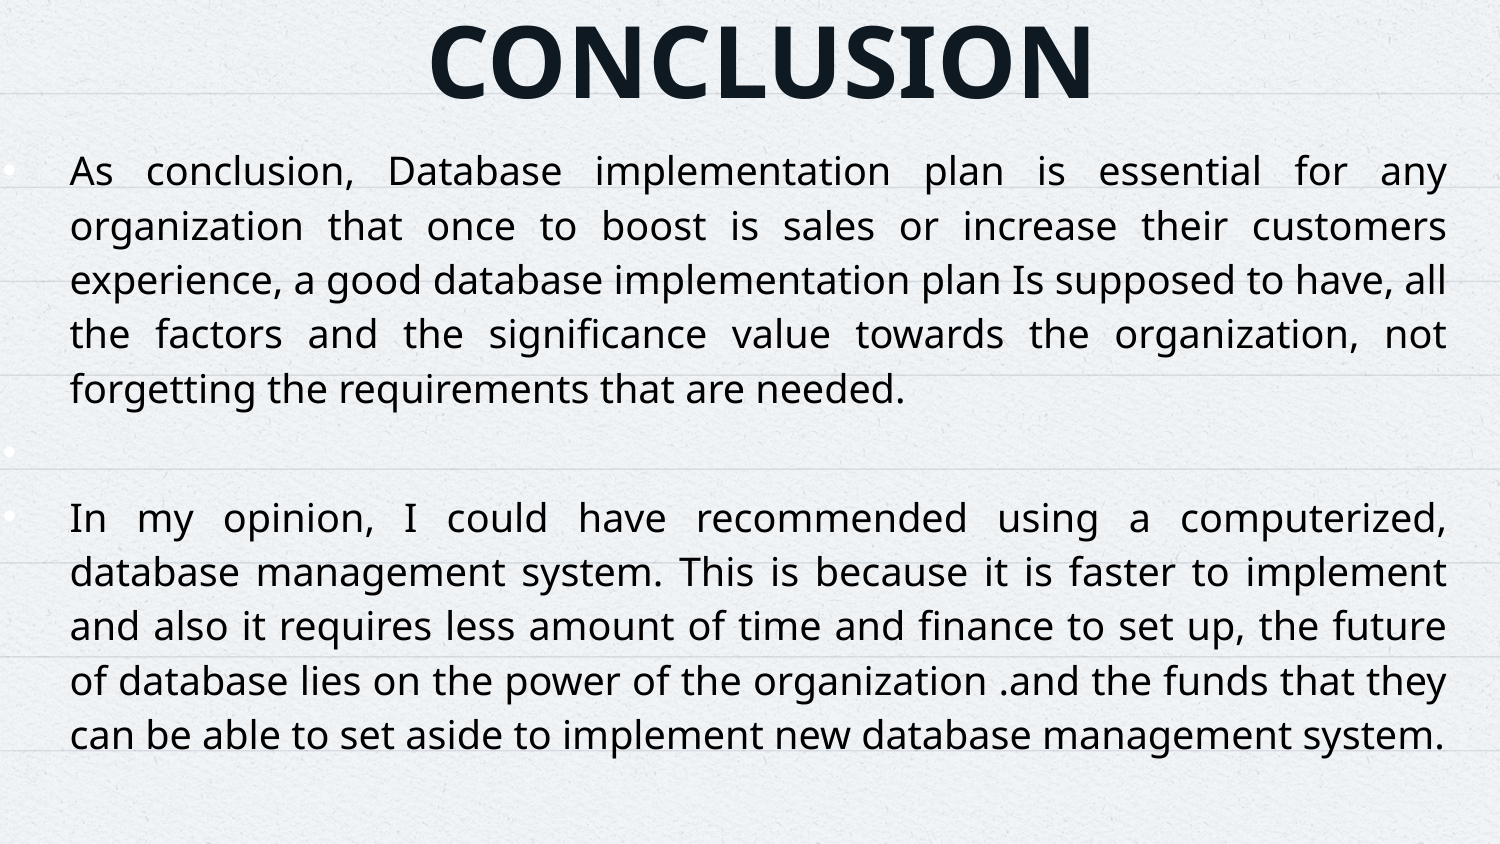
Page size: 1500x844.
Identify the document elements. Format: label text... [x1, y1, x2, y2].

picture [0, 0, 1500, 844]
list As conclusion, Database implementation plan is essential for any organization that once to boost is sales or increase their customers experience, a good database implementation plan Is supposed to have, all the factors and the significance value towards the organization, not forgetting the requirements that are needed. In my opinion, I could have recommended using a computerized, database management system. This is because it is faster to implement and also it requires less amount of time and finance to set up, the future of database lies on the power of the organization .and the funds that they can be able to set aside to implement new database management system. [0, 139, 1449, 802]
title CONCLUSION [177, 0, 1347, 121]
